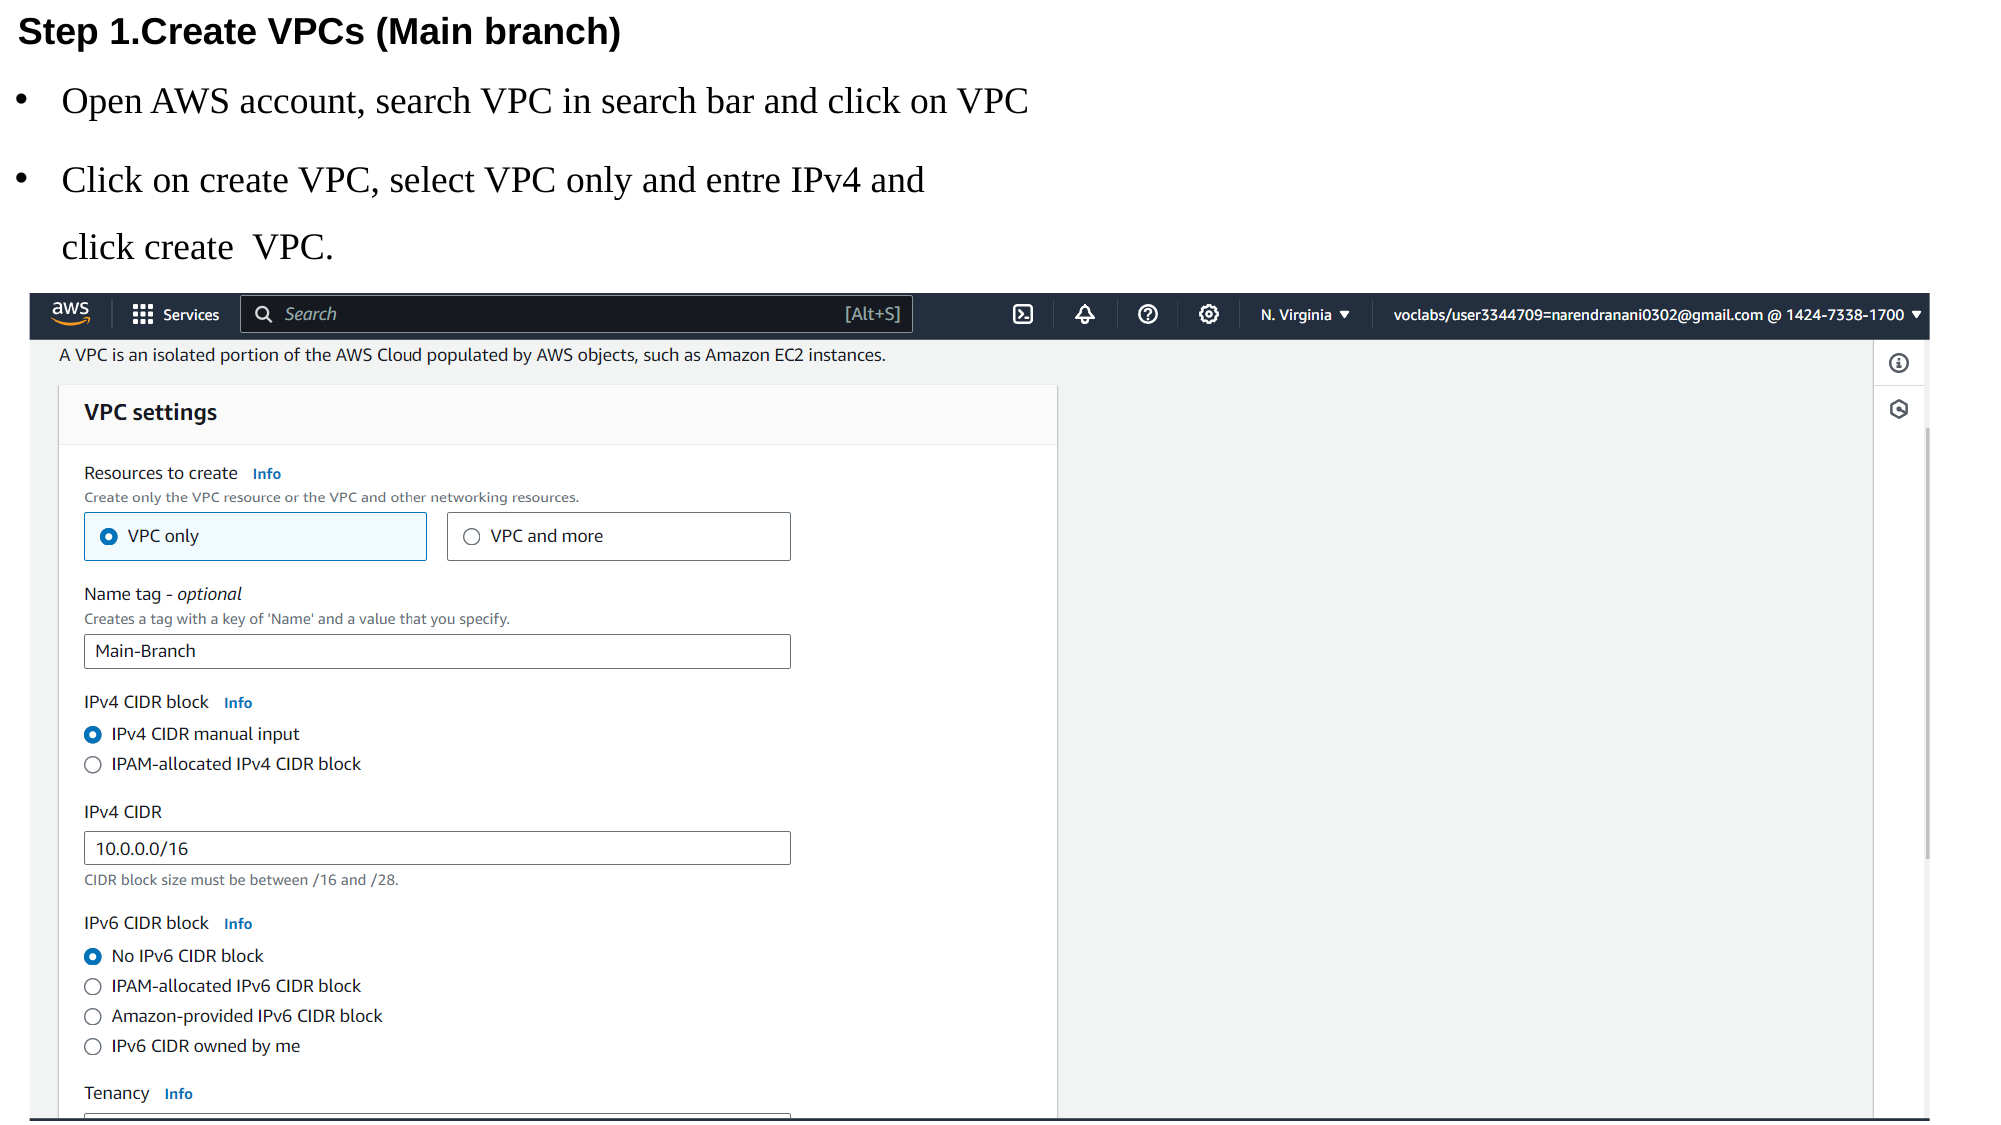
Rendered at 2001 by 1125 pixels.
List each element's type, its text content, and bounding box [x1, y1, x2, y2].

text_box Open AWS account, search VPC in search bar and click on VPC [0, 68, 1287, 174]
text_box Click on create VPC, select VPC only and entre IPv4 and click create VPC. [0, 124, 949, 275]
text_box Step 1.Create VPCs (Main branch) [3, 0, 637, 68]
picture [29, 293, 1930, 1121]
